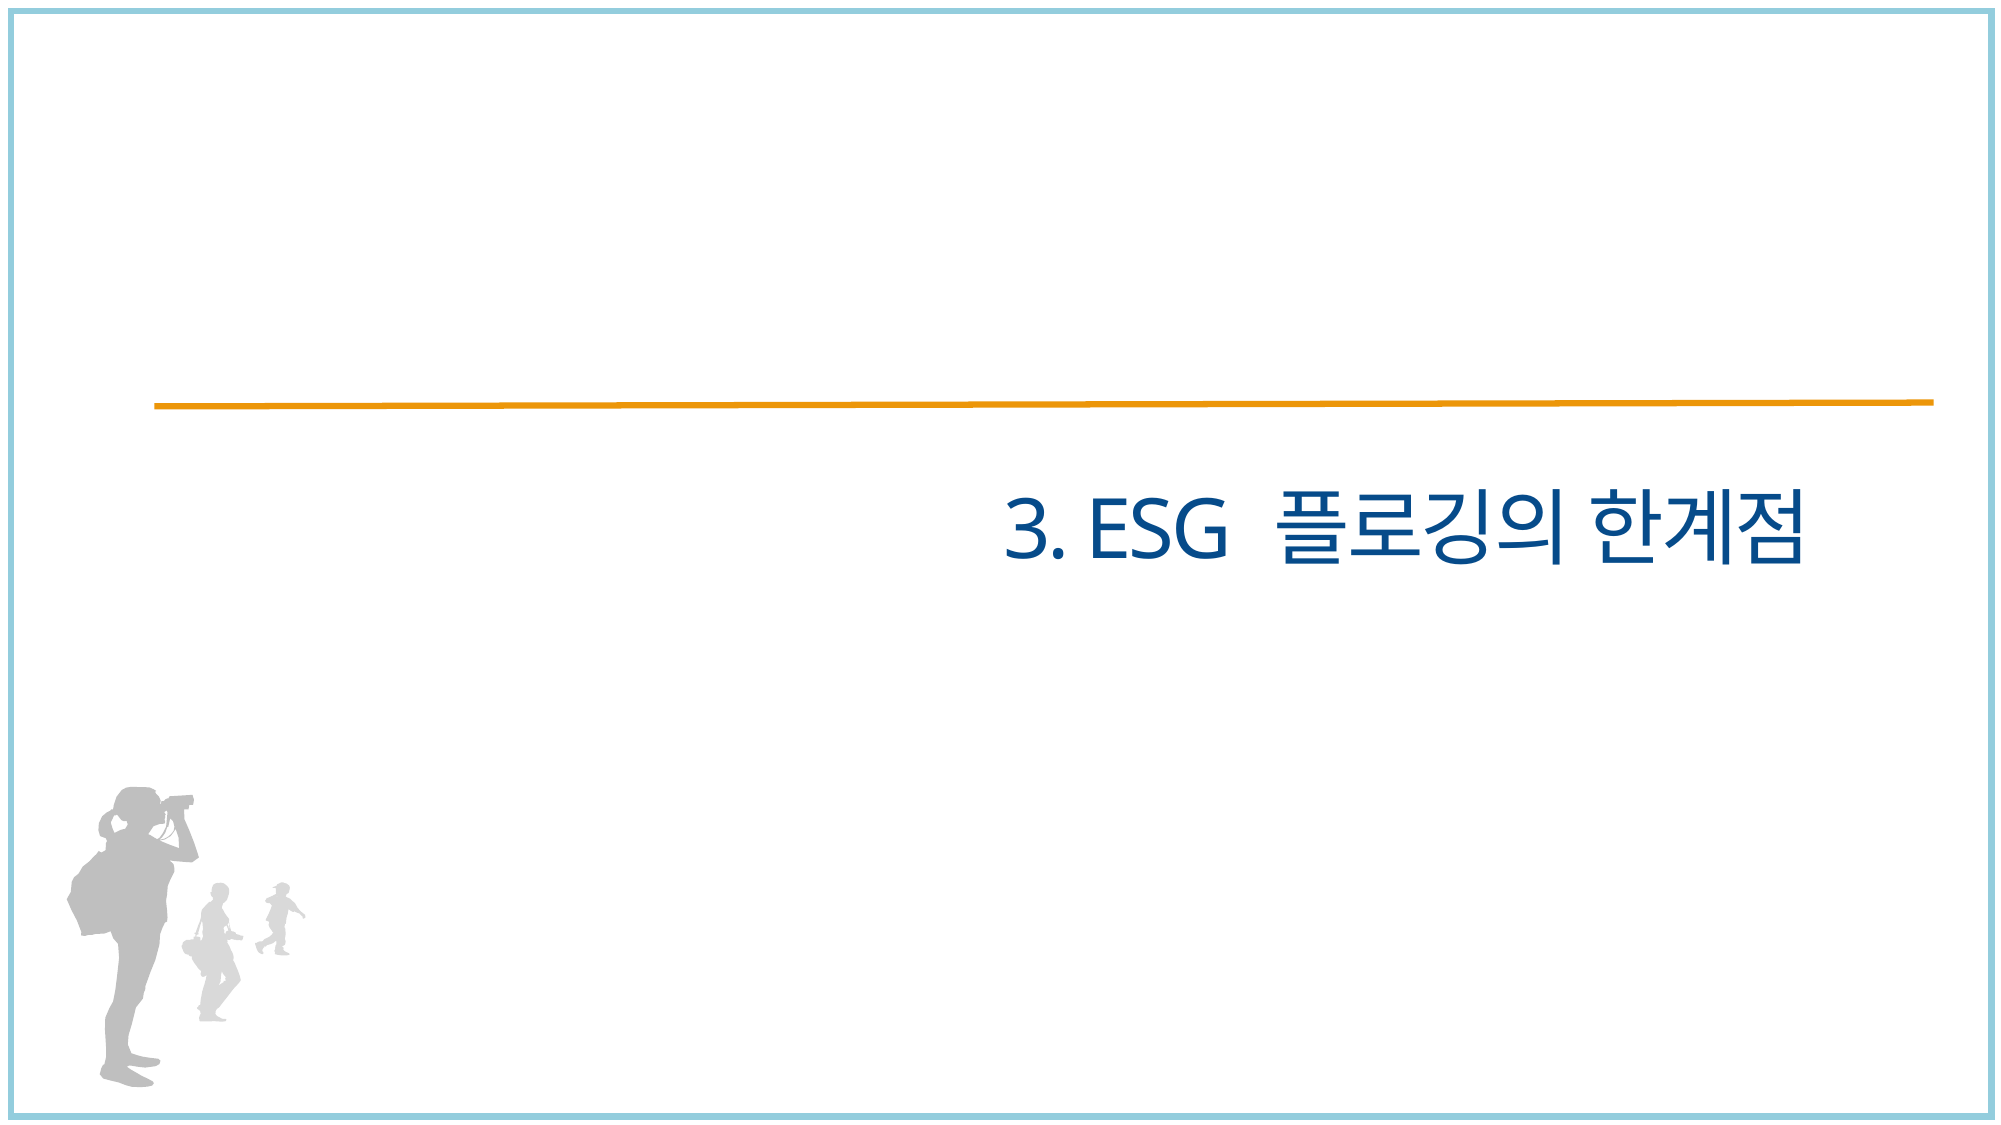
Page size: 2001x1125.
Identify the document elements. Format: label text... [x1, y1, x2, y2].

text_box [66, 786, 306, 1088]
text_box [10, 10, 1993, 1118]
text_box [157, 402, 1931, 407]
text_box 3. ESG 플로깅의 한계점 [870, 446, 1880, 585]
